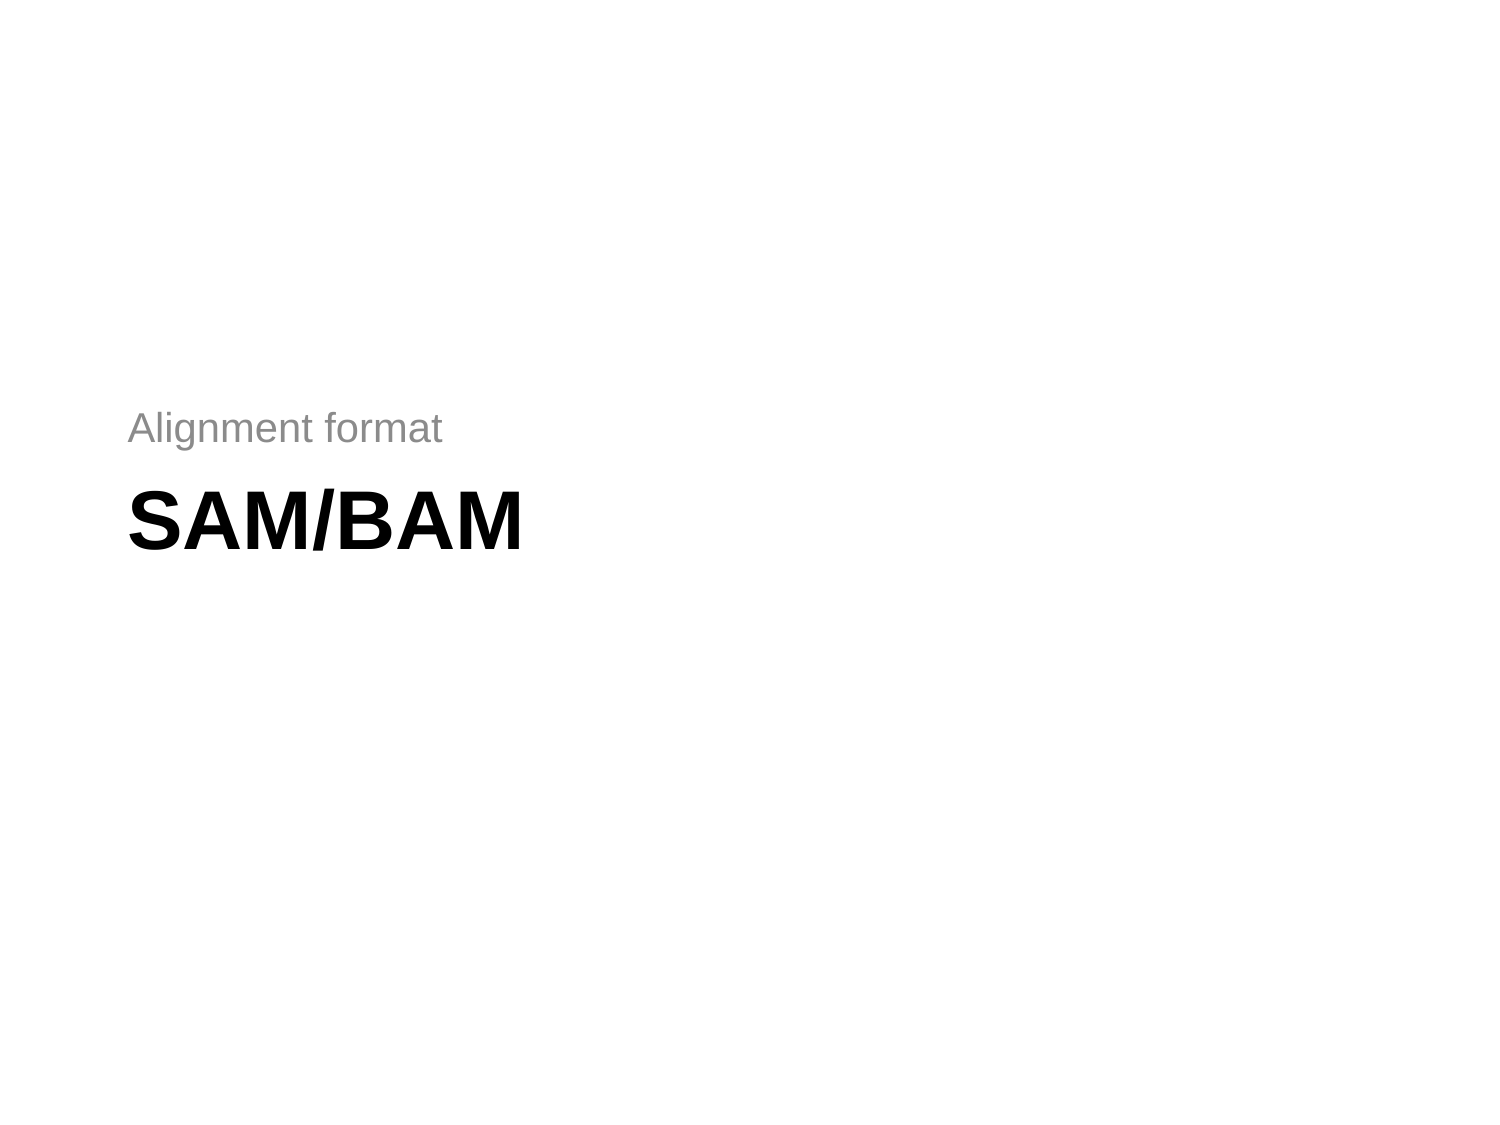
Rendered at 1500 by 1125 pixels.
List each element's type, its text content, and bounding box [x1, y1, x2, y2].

title Sam/bam [112, 459, 1388, 683]
list Alignment format [112, 212, 1388, 459]
